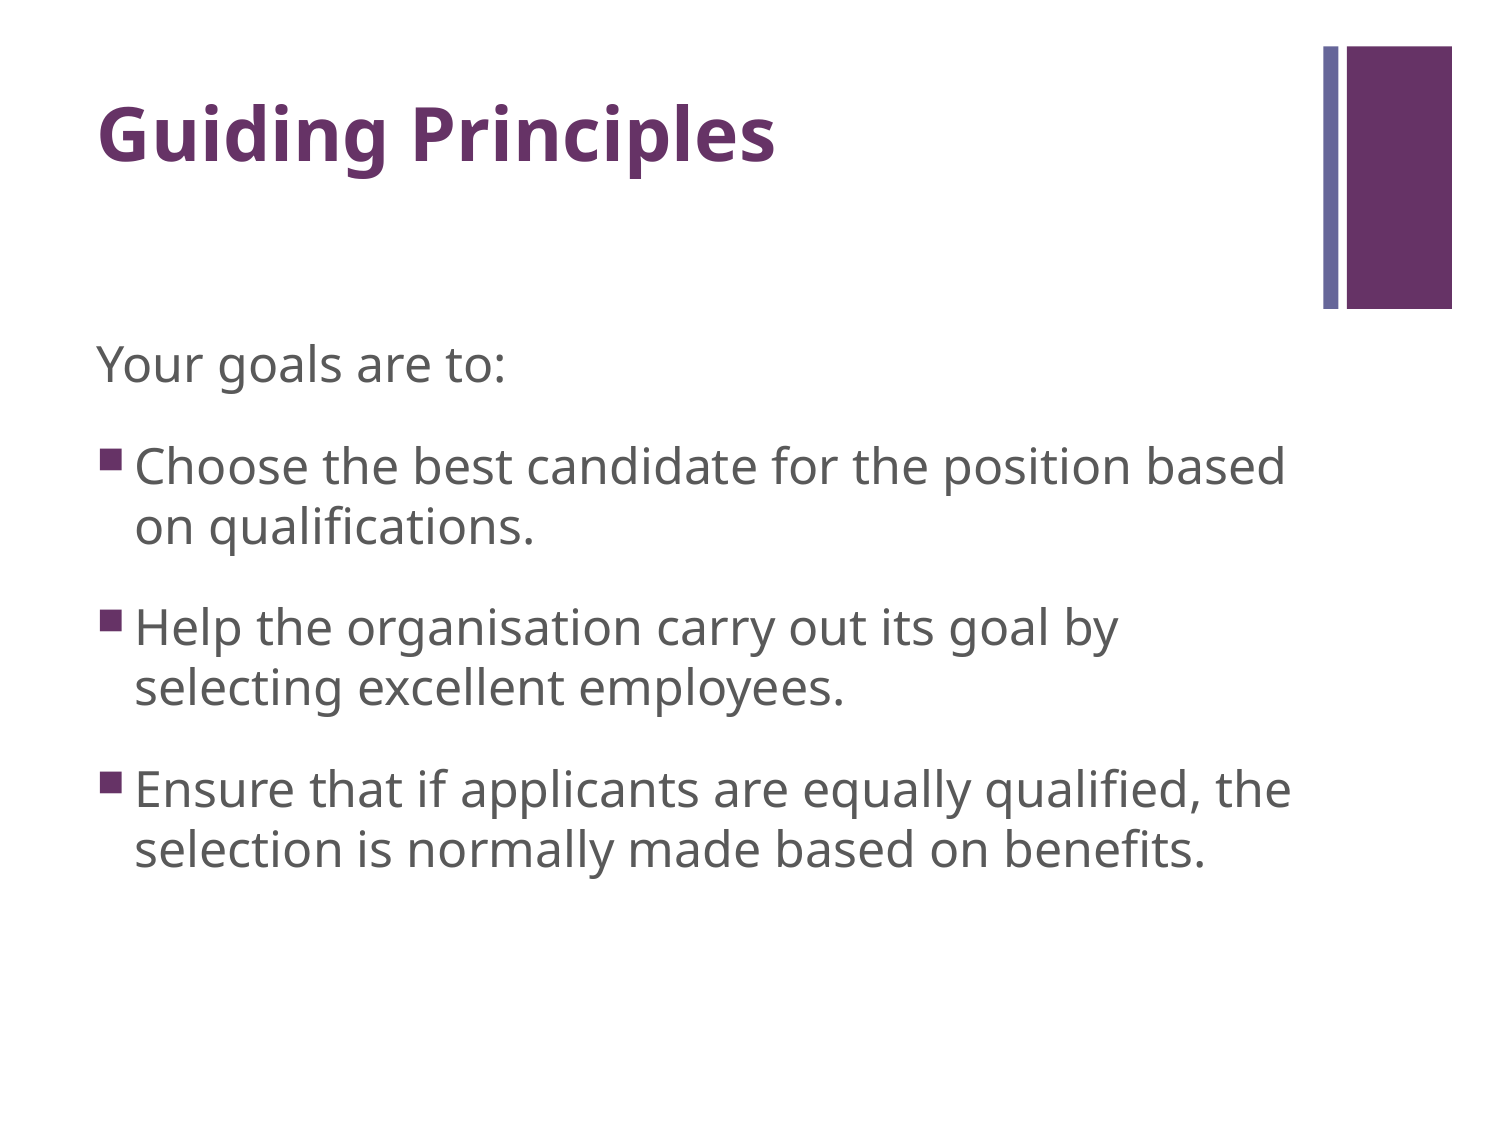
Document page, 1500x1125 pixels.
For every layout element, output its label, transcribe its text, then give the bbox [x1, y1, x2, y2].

title Guiding Principles [81, 79, 1322, 263]
list Your goals are to: Choose the best candidate for the position based on qualifications. Help the organisation carry out its goal by selecting excellent employees. Ensure that if applicants are equally qualified, the selection is normally made based on benefits. [81, 324, 1322, 1005]
